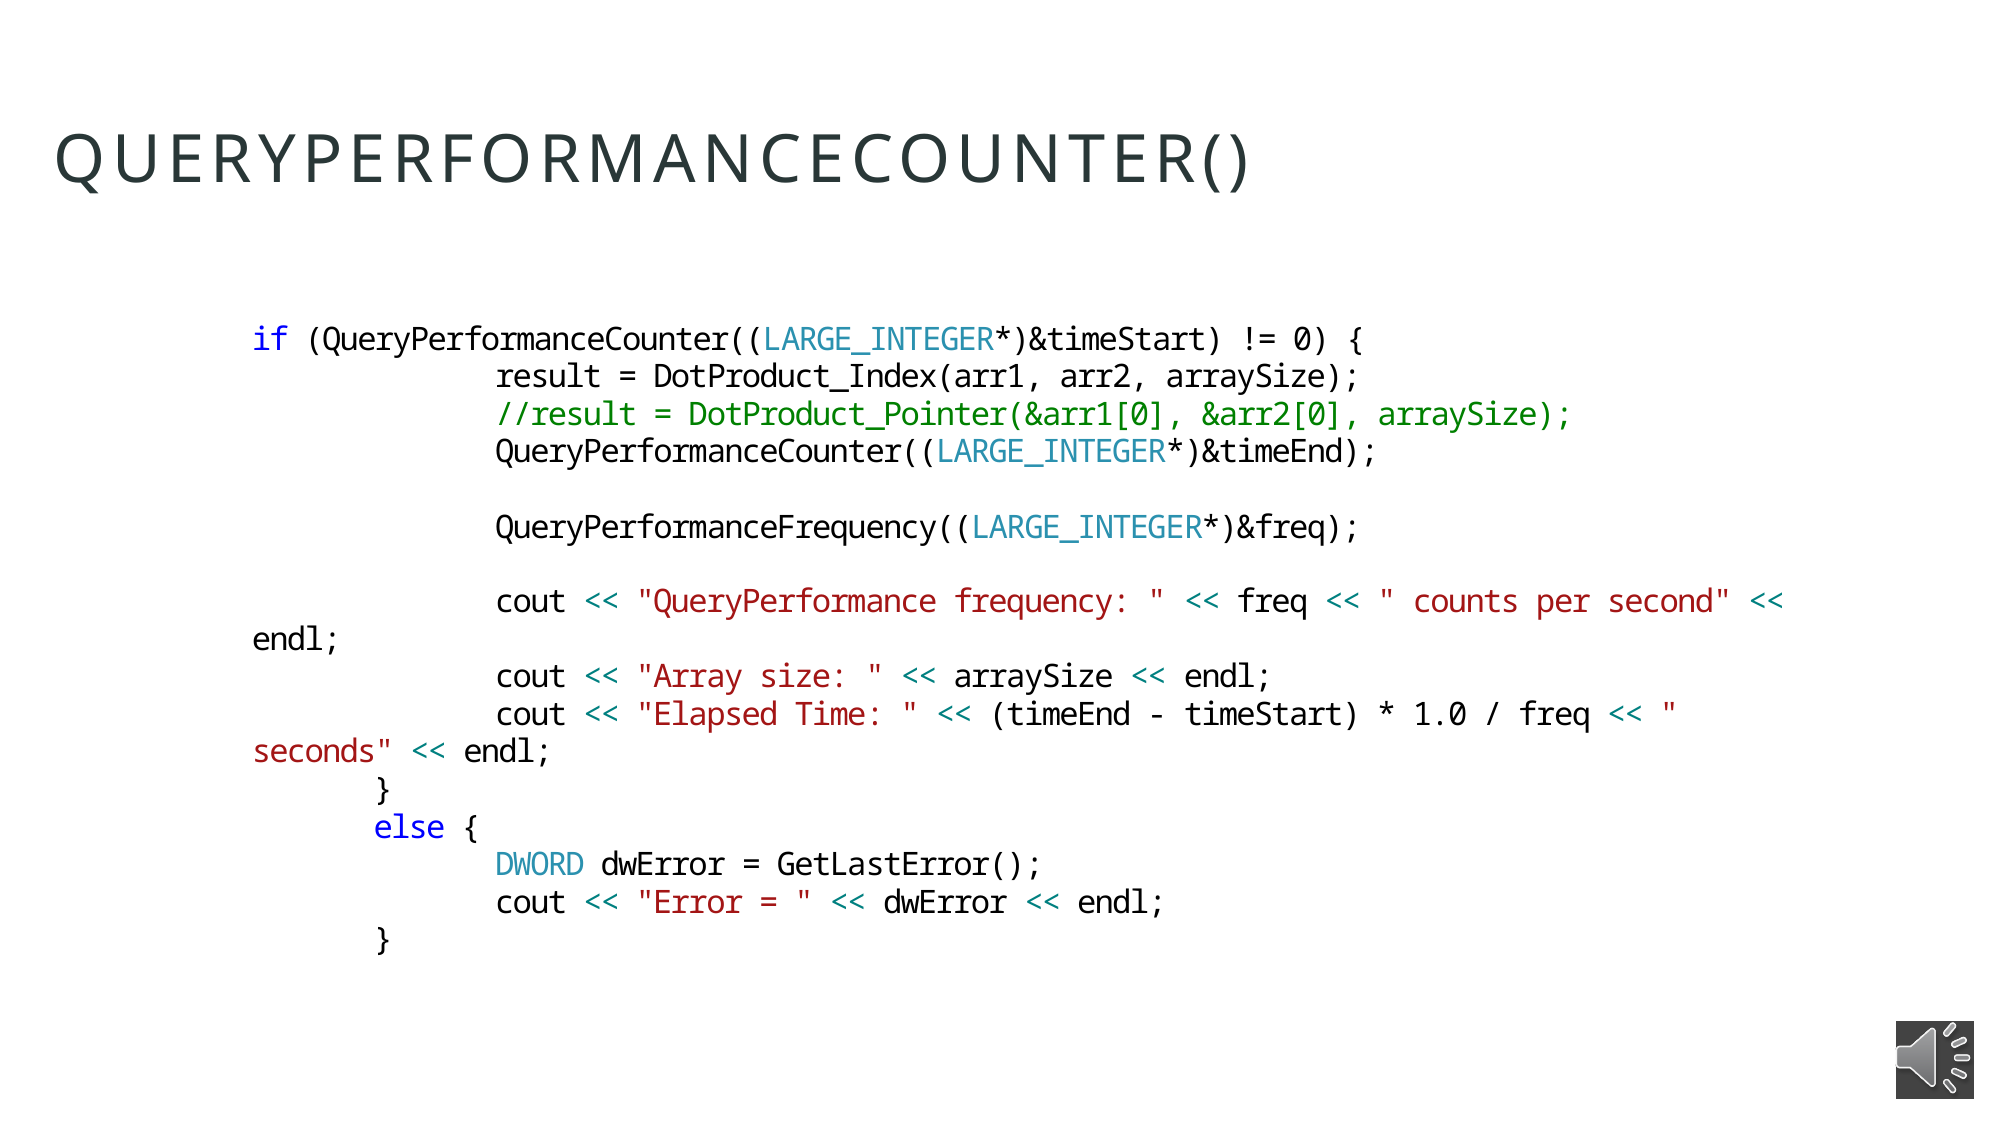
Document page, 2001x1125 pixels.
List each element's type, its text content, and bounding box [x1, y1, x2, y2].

title QueryPerformancecounter() [39, 112, 1950, 205]
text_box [251, 320, 1833, 990]
picture [1894, 1019, 1975, 1100]
